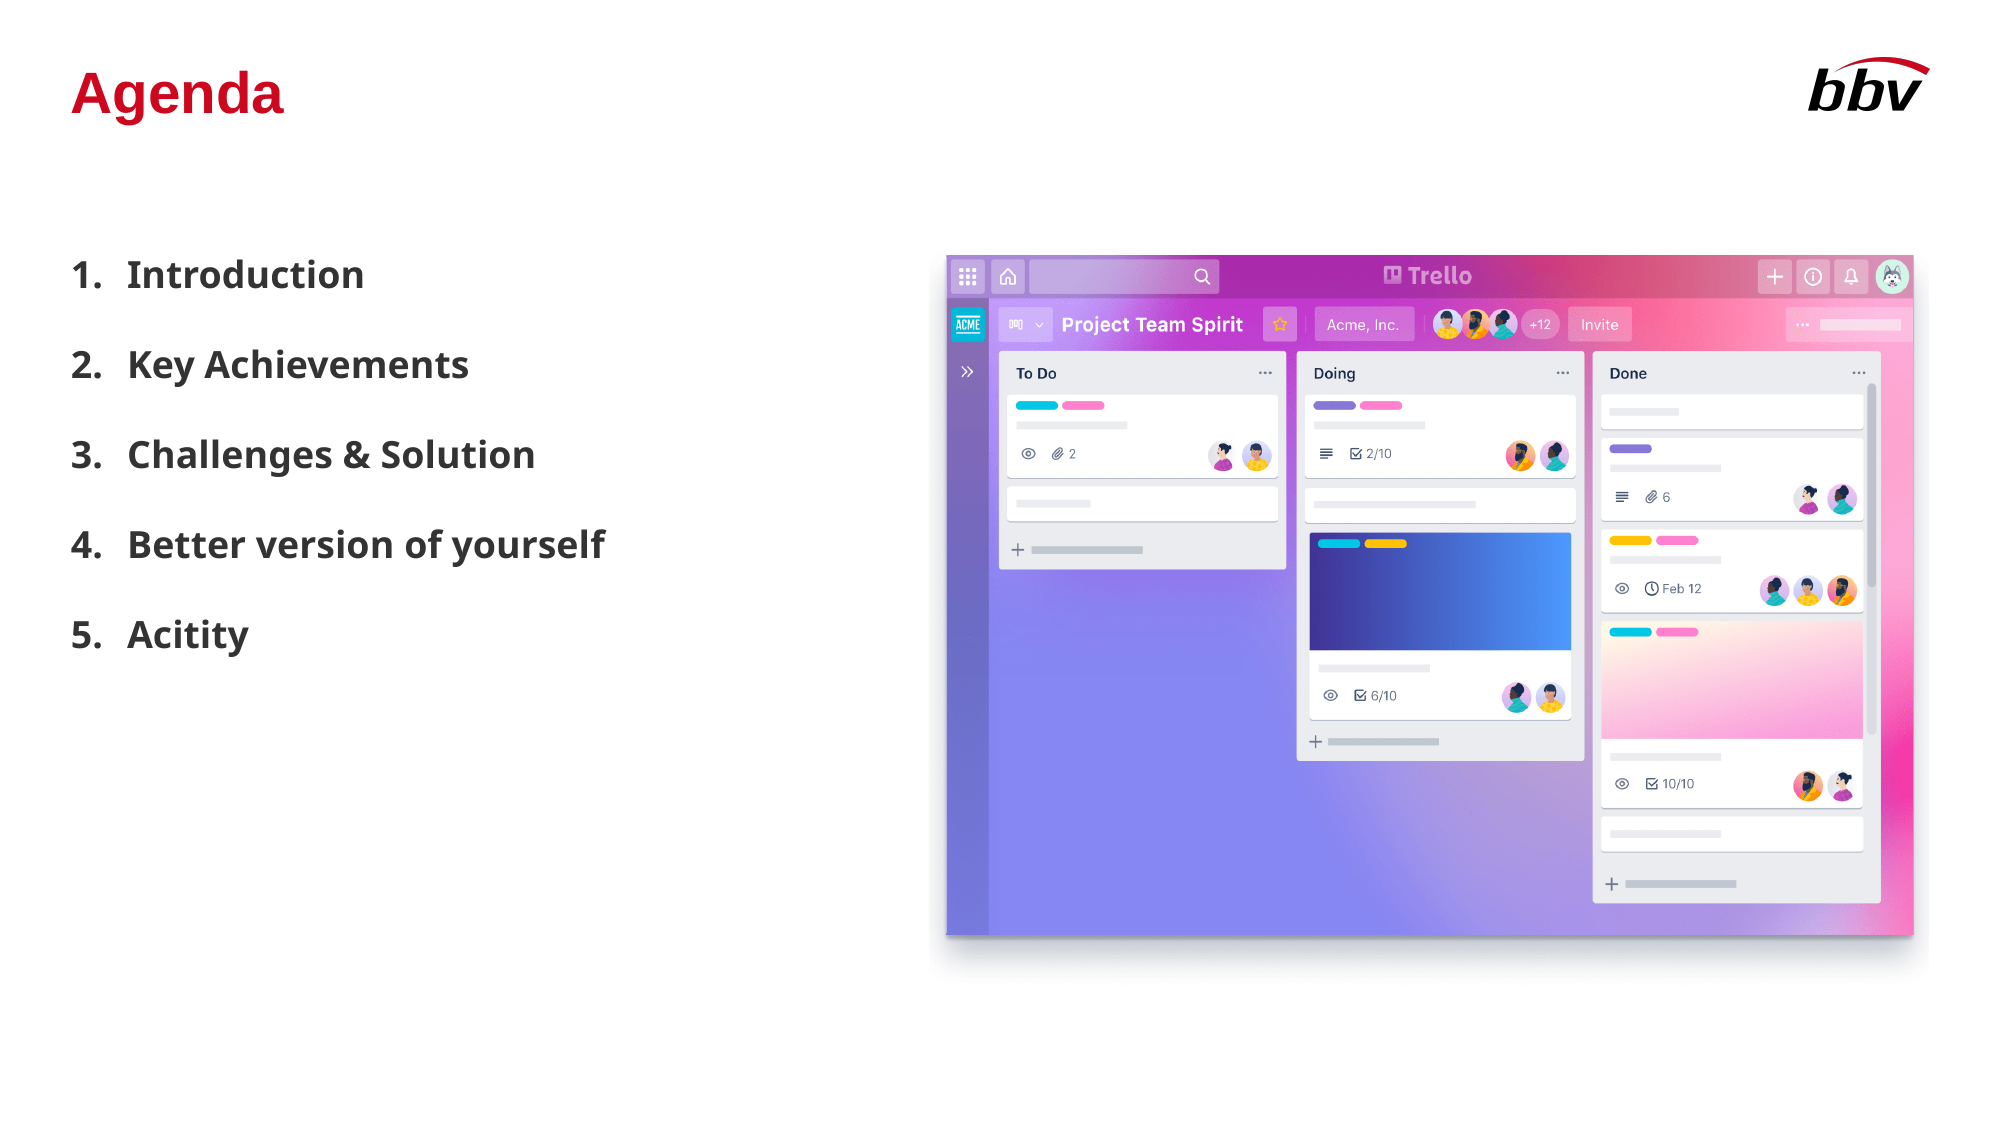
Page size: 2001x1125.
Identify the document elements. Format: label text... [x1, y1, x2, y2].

picture [928, 143, 1930, 1090]
title Agenda [70, 0, 1666, 181]
list Introduction Key Achievements Challenges & Solution Better version of yourself Acitity [70, 250, 923, 1055]
picture [1808, 57, 1930, 111]
